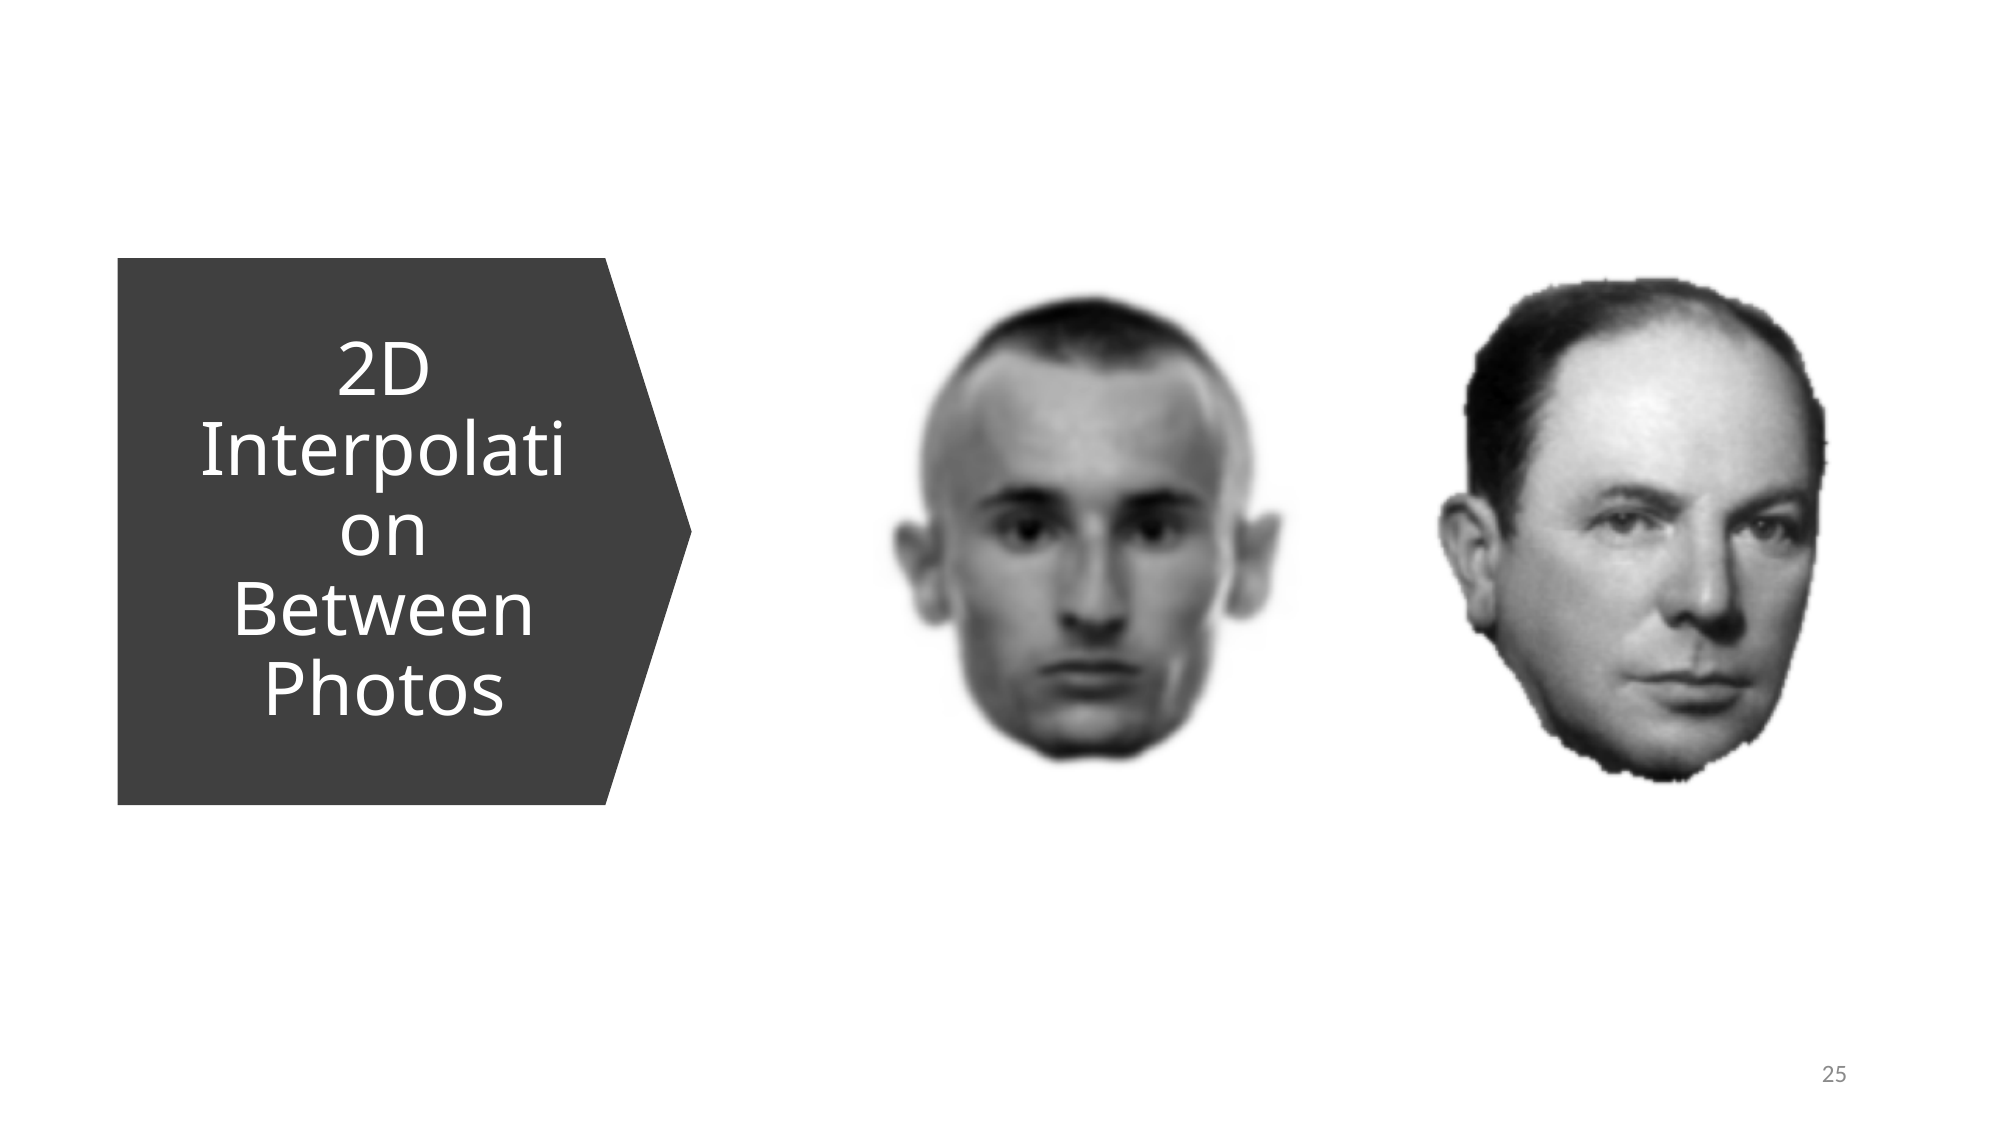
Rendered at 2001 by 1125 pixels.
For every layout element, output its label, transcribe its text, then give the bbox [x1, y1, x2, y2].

slide_number 25 [1412, 1042, 1863, 1103]
picture [1417, 257, 1873, 817]
text_box [116, 257, 693, 807]
picture [873, 258, 1309, 793]
title 2D Interpolation Between Photos [168, 322, 601, 741]
